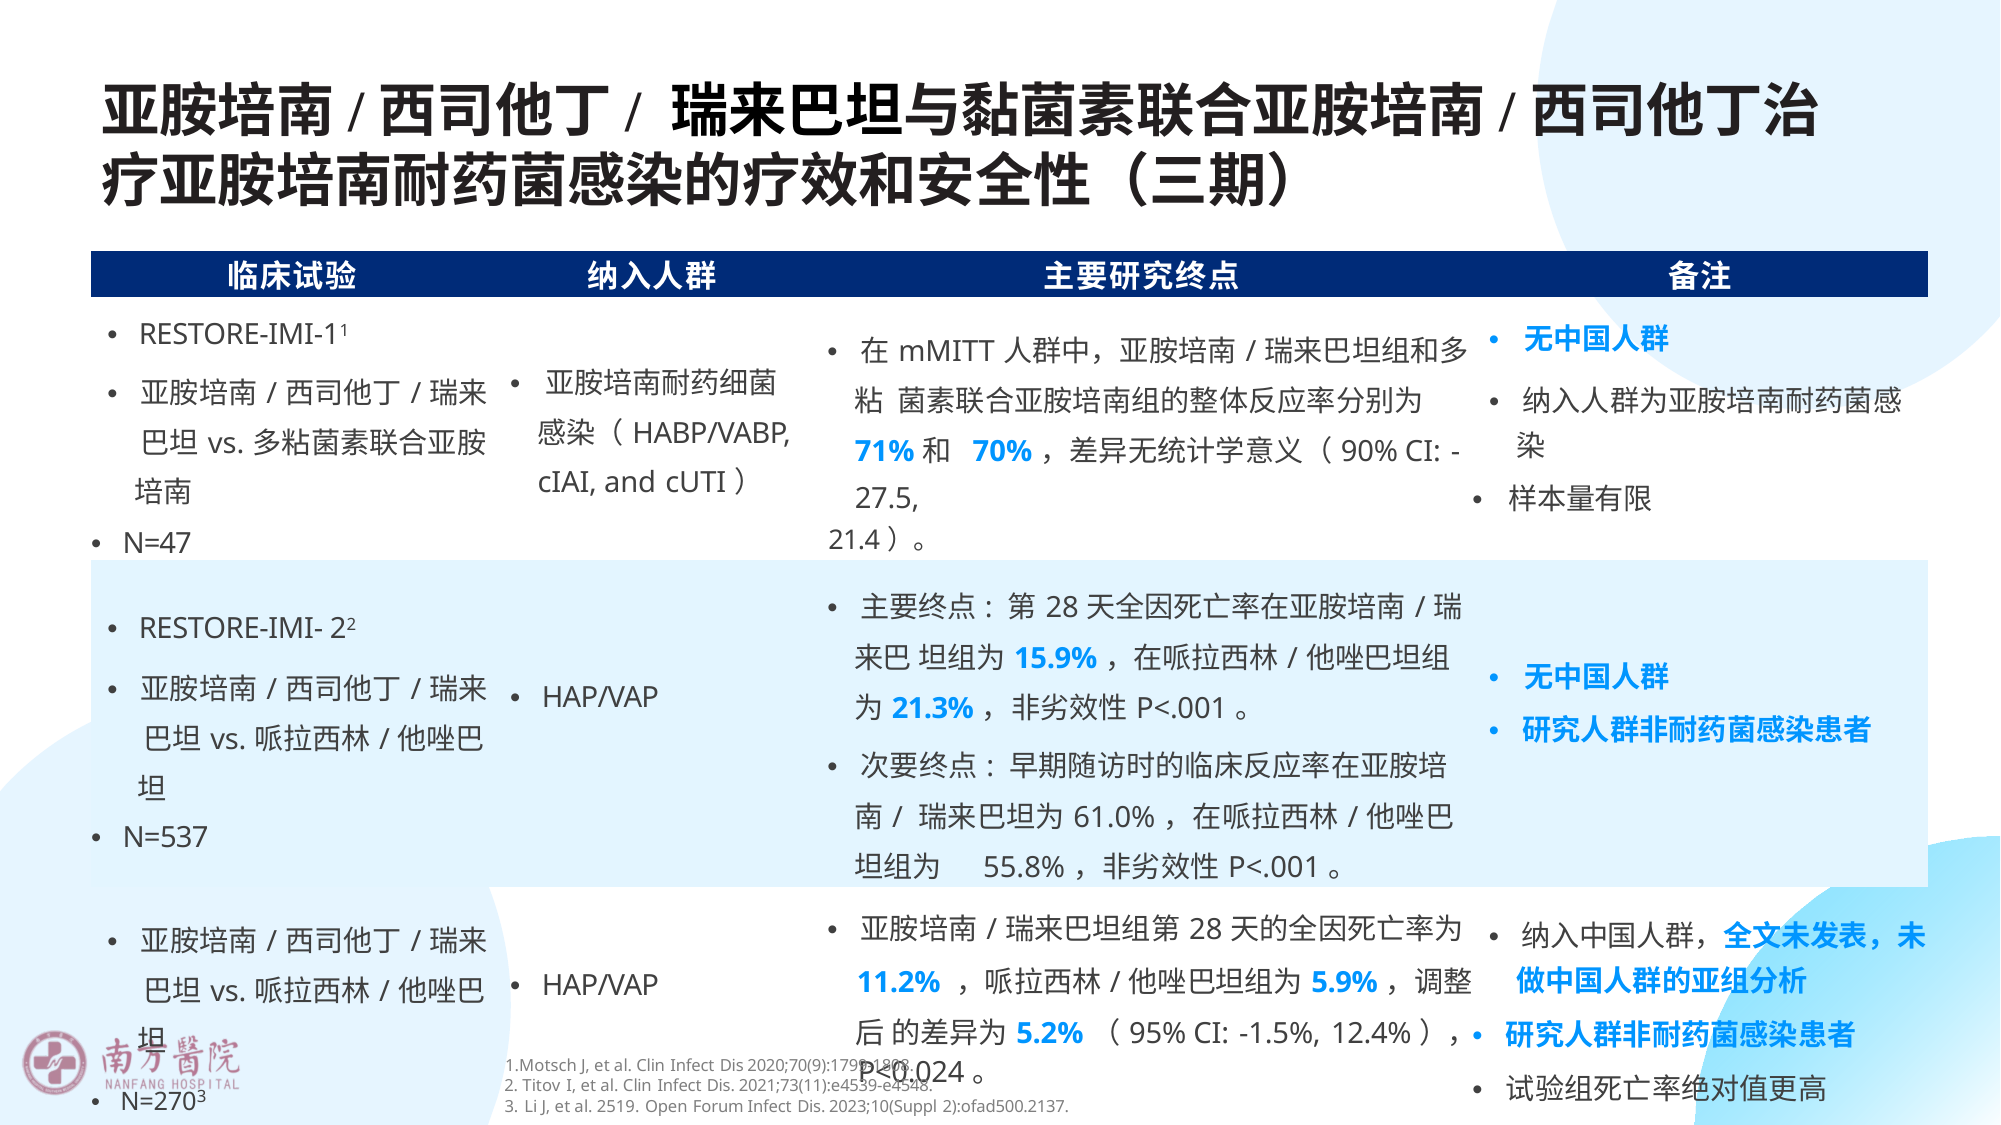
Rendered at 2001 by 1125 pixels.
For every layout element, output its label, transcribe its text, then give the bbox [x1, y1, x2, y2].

table_cell • 无中国人群 • 研究人群非耐药菌感染患者 [1472, 560, 1928, 887]
table_cell • RESTORE-IMI- 22 • 亚胺培南/西司他丁/瑞来 巴坦vs.哌拉西林/他唑巴坦 • N=537 [91, 560, 494, 887]
text_box 1.Motsch J, et al. Clin Infect Dis 2020;70(9):1799-1808. 2. Titov I, et al. Clin Infect Dis. 2021;73(11):e4539-e4548. 3. Li J, et al. 2519. Open Forum Infect Dis. 2023;10(Suppl 2):ofad500.2137. [502, 1051, 1090, 1118]
table_cell • RESTORE-IMI-11 • 亚胺培南/西司他丁/瑞来 巴坦vs.多粘菌素联合亚胺培南 • N=47 [91, 297, 494, 560]
table_cell • 主要终点: 第28天全因死亡率在亚胺培南/瑞来巴 坦组为15.9%，在哌拉西林/他唑巴坦组为21.3%，非劣效性P<.001。 • 次要终点: 早期随访时的临床反应率在亚胺培南/ 瑞来巴坦为61.0%，在哌拉西林/他唑巴坦组为 55.8%，非劣效性P<.001。 [811, 560, 1472, 887]
table_cell • 亚胺培南/瑞来巴坦组第28天的全因死亡率为 11.2% ，哌拉西林/他唑巴坦组为5.9%，调整后 的差异为5.2%（95% CI: -1.5%, 12.4%）， P<0.024。 [811, 887, 1472, 1120]
table_header 主要研究终点 [811, 251, 1472, 297]
title 亚胺培南/西司他丁/ 瑞来巴坦与黏菌素联合亚胺培南/西司他丁治疗亚胺培南耐药菌感染的疗效和安全性（三期） [86, 51, 1868, 221]
table_header 临床试验 [91, 251, 494, 297]
table_cell • 亚胺培南/西司他丁/瑞来 巴坦vs.哌拉西林/他唑巴坦 • N=2703 [91, 887, 494, 1120]
table_cell • HAP/VAP [494, 887, 811, 1120]
table_cell • HAP/VAP [494, 560, 811, 887]
table_cell • 在mMITT人群中，亚胺培南/瑞来巴坦组和多粘 菌素联合亚胺培南组的整体反应率分别为71%和 70%，差异无统计学意义（90% CI: -27.5, 21.4）。 [811, 297, 1472, 560]
table_header 纳入人群 [494, 251, 811, 297]
table_cell • 无中国人群 • 纳入人群为亚胺培南耐药菌感染 • 样本量有限 [1472, 297, 1928, 560]
table_cell • 纳入中国人群，全文未发表，未做中国人群的亚组分析 • 研究人群非耐药菌感染患者 • 试验组死亡率绝对值更高 [1472, 887, 1928, 1120]
table_cell • 亚胺培南耐药细菌 感染（HABP/VABP, cIAI, and cUTI） [494, 297, 811, 560]
table_header 备注 [1472, 251, 1928, 297]
text_box [0, 1025, 91, 1106]
